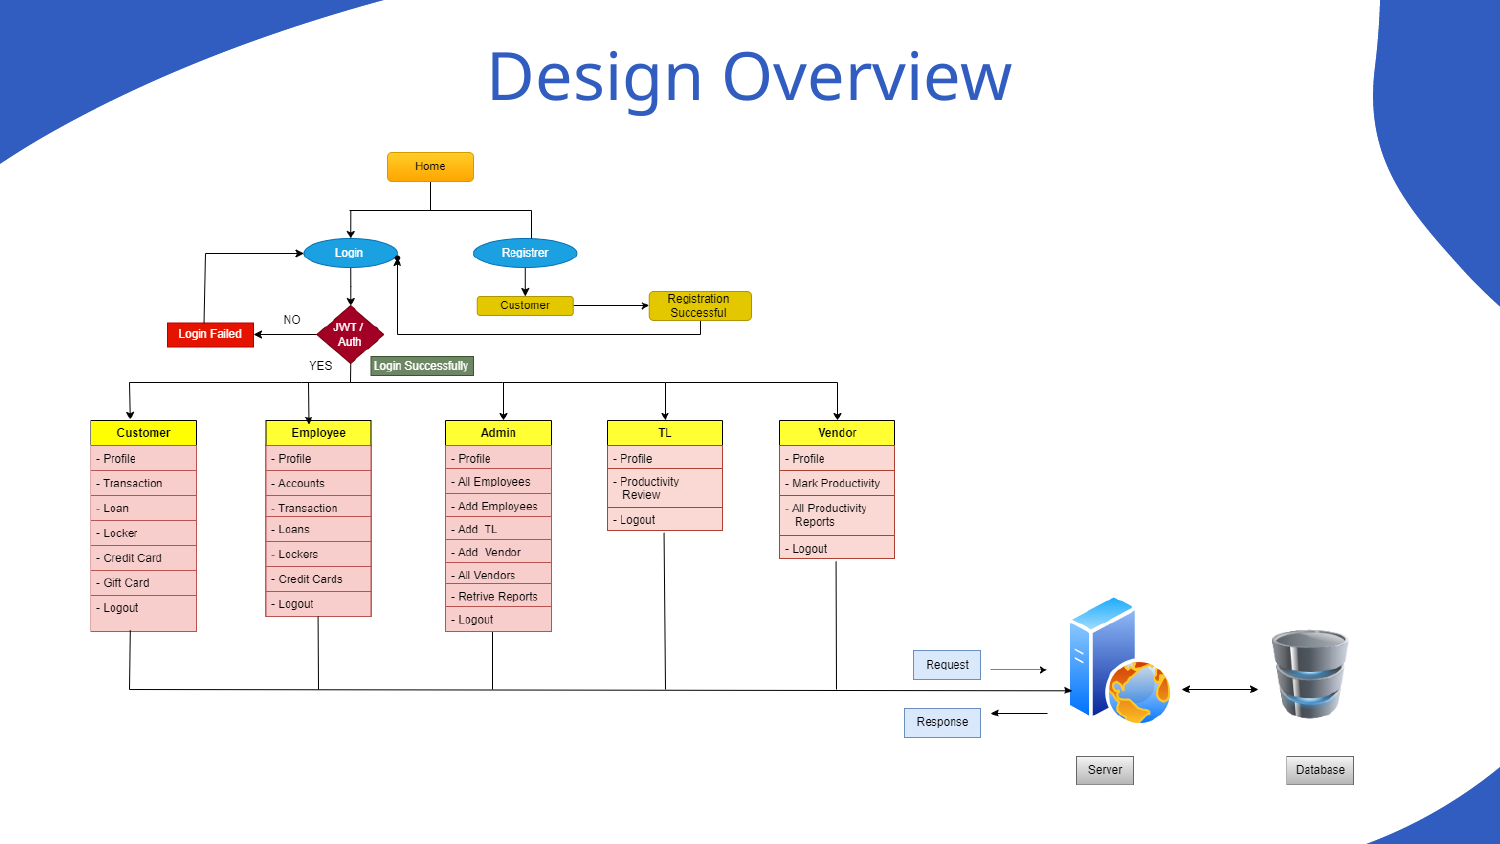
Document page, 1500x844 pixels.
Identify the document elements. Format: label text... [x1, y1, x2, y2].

title Design Overview [51, 18, 1449, 131]
picture [67, 143, 1375, 807]
